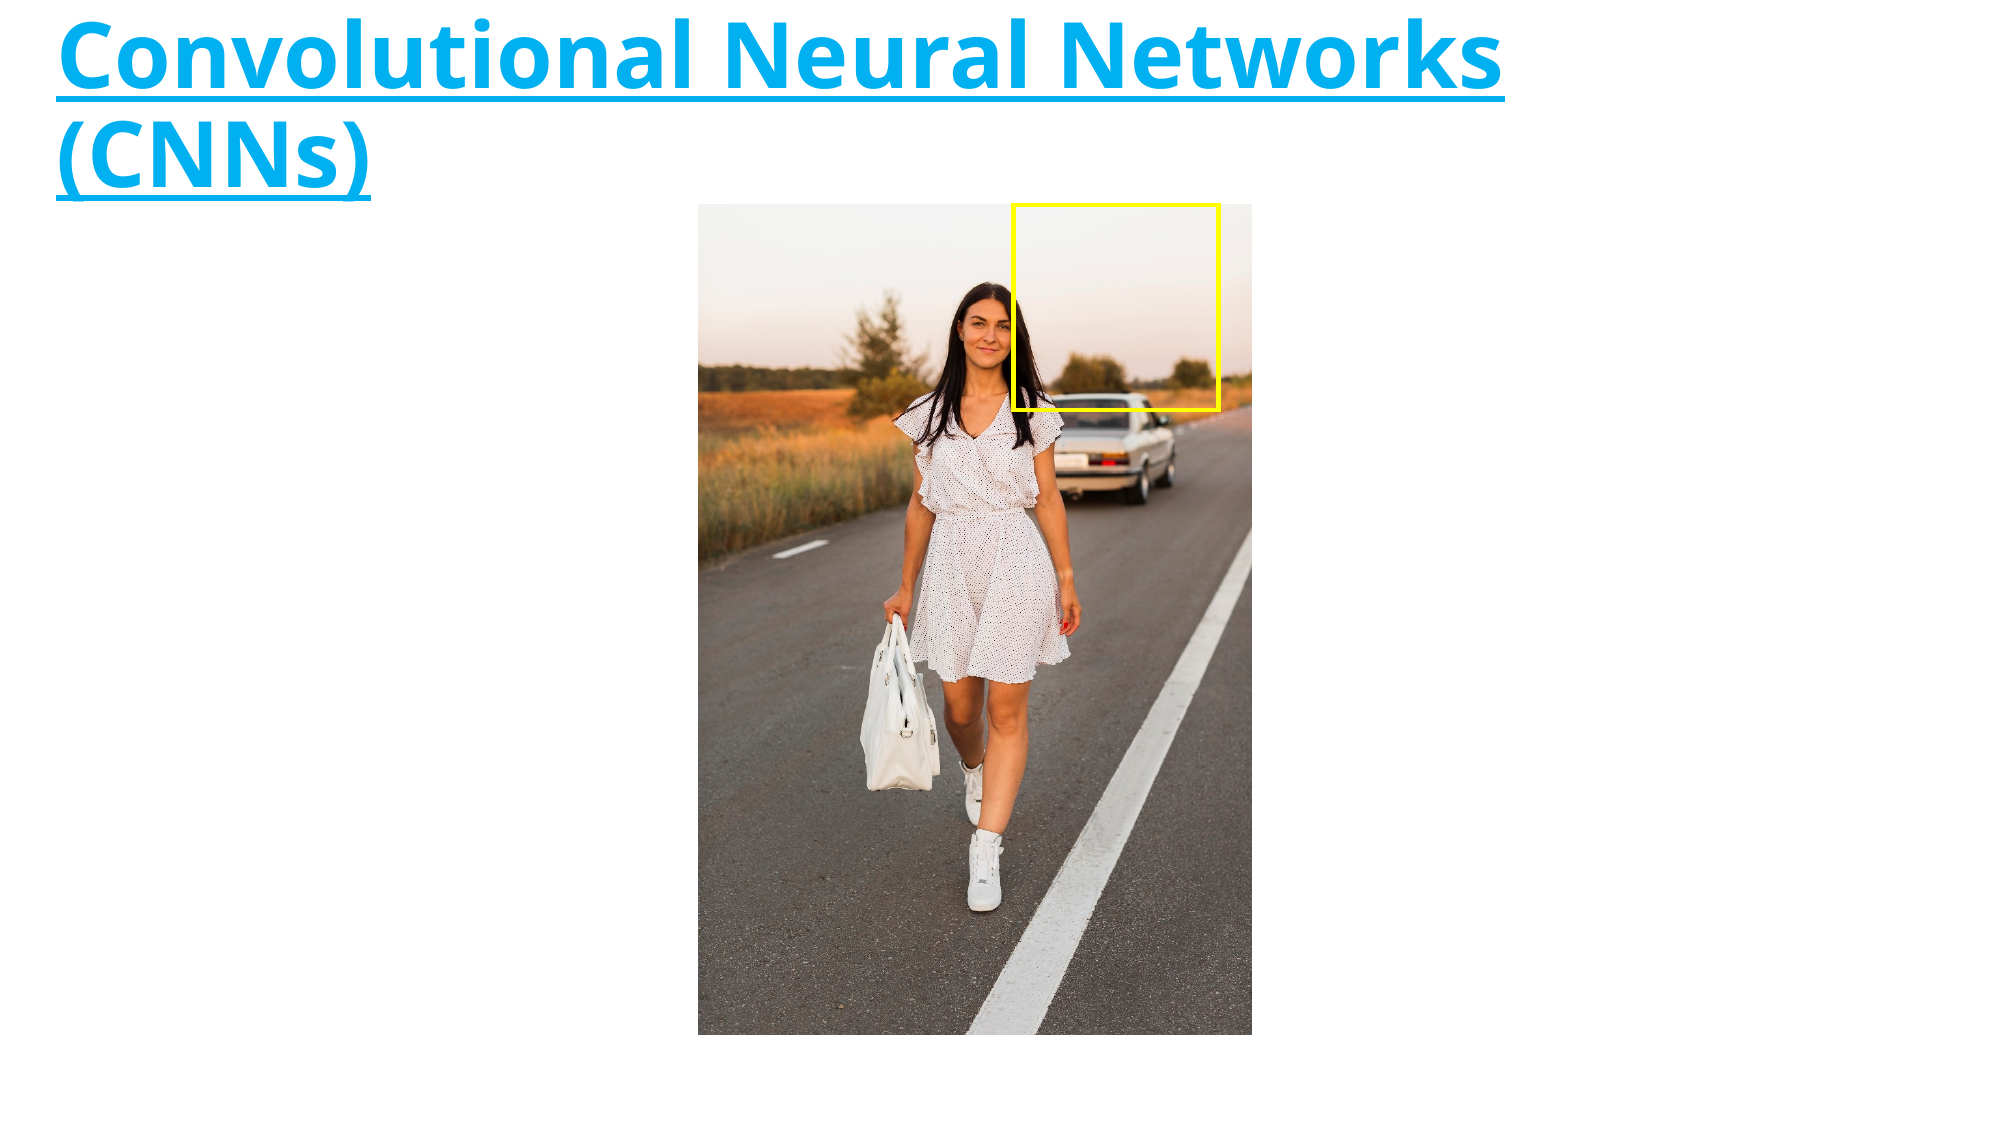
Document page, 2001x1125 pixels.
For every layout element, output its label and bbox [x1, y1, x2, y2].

title [41, 0, 1767, 218]
picture [698, 204, 1252, 1035]
